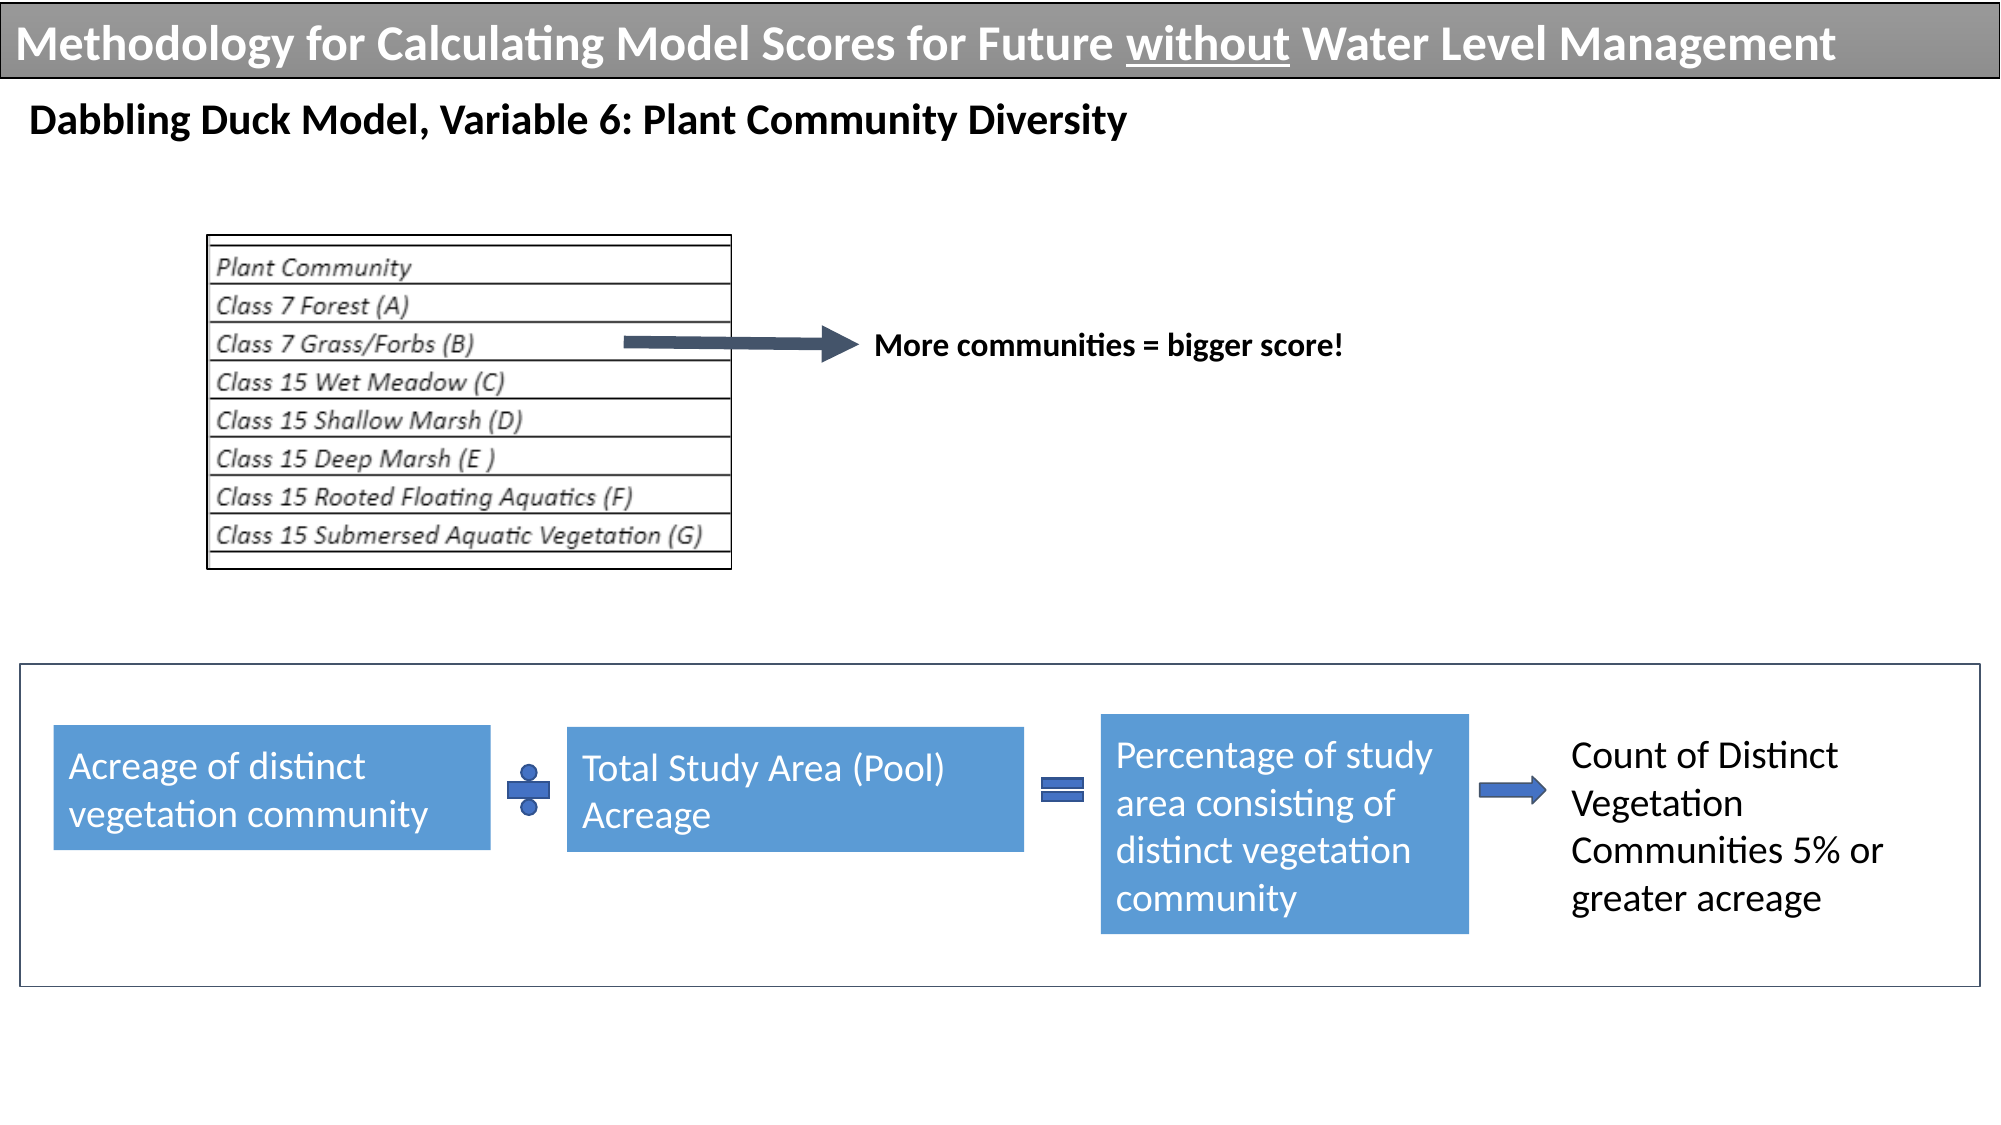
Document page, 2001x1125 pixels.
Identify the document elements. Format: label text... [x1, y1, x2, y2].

picture [207, 235, 731, 569]
text_box [521, 799, 537, 815]
text_box Count of Distinct Vegetation Communities 5% or greater acreage [1556, 714, 1925, 935]
text_box [1042, 778, 1084, 788]
text_box [521, 764, 537, 781]
text_box Dabbling Duck Model, Variable 6: Plant Community Diversity [14, 76, 1986, 249]
text_box [508, 782, 550, 798]
text_box [1042, 792, 1084, 802]
text_box Methodology for Calculating Model Scores for Future without Water Level Management [0, 2, 2000, 78]
text_box More communities = bigger score! [859, 307, 2000, 378]
text_box Percentage of study area consisting of distinct vegetation community [1100, 714, 1470, 935]
text_box Acreage of distinct vegetation community [53, 725, 491, 851]
text_box [1479, 776, 1546, 804]
text_box [19, 664, 1980, 987]
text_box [623, 341, 860, 345]
text_box Total Study Area (Pool) Acreage [567, 726, 1025, 852]
